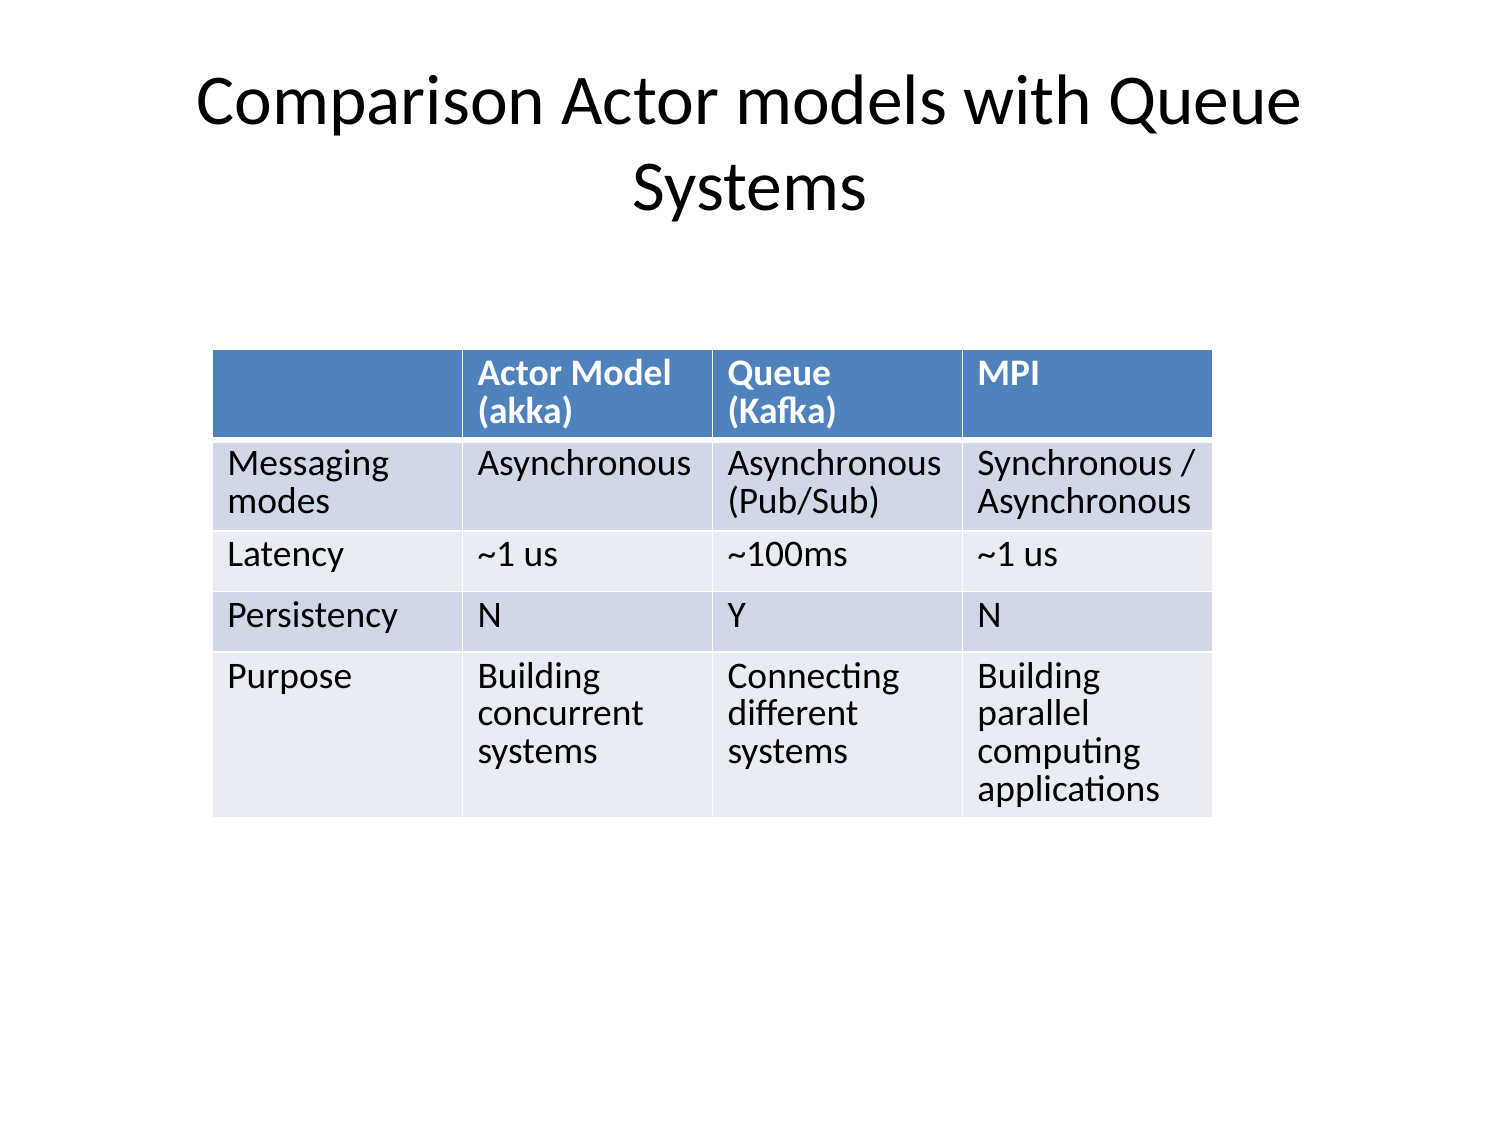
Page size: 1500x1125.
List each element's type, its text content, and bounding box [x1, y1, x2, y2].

table_cell N [463, 592, 712, 651]
table_cell Messaging modes [213, 443, 462, 530]
table_cell Building concurrent systems [463, 653, 712, 817]
table_cell N [963, 592, 1212, 651]
title Comparison Actor models with Queue Systems [75, 45, 1425, 233]
table_cell ~1 us [463, 532, 712, 591]
table_cell Asynchronous (Pub/Sub) [713, 443, 962, 530]
table_cell Latency [213, 532, 462, 591]
table_header Queue (Kafka) [713, 350, 962, 437]
table_cell Persistency [213, 592, 462, 651]
table_cell ~1 us [963, 532, 1212, 591]
table_header Actor Model (akka) [463, 350, 712, 437]
table_cell Asynchronous [463, 443, 712, 530]
table_header [213, 350, 462, 437]
table_header MPI [963, 350, 1212, 437]
table_cell Purpose [213, 653, 462, 817]
table_cell Synchronous / Asynchronous [963, 443, 1212, 530]
table_cell Building parallel computing applications [963, 653, 1212, 817]
table_cell Y [713, 592, 962, 651]
table_cell ~100ms [713, 532, 962, 591]
table_cell Connecting different systems [713, 653, 962, 817]
